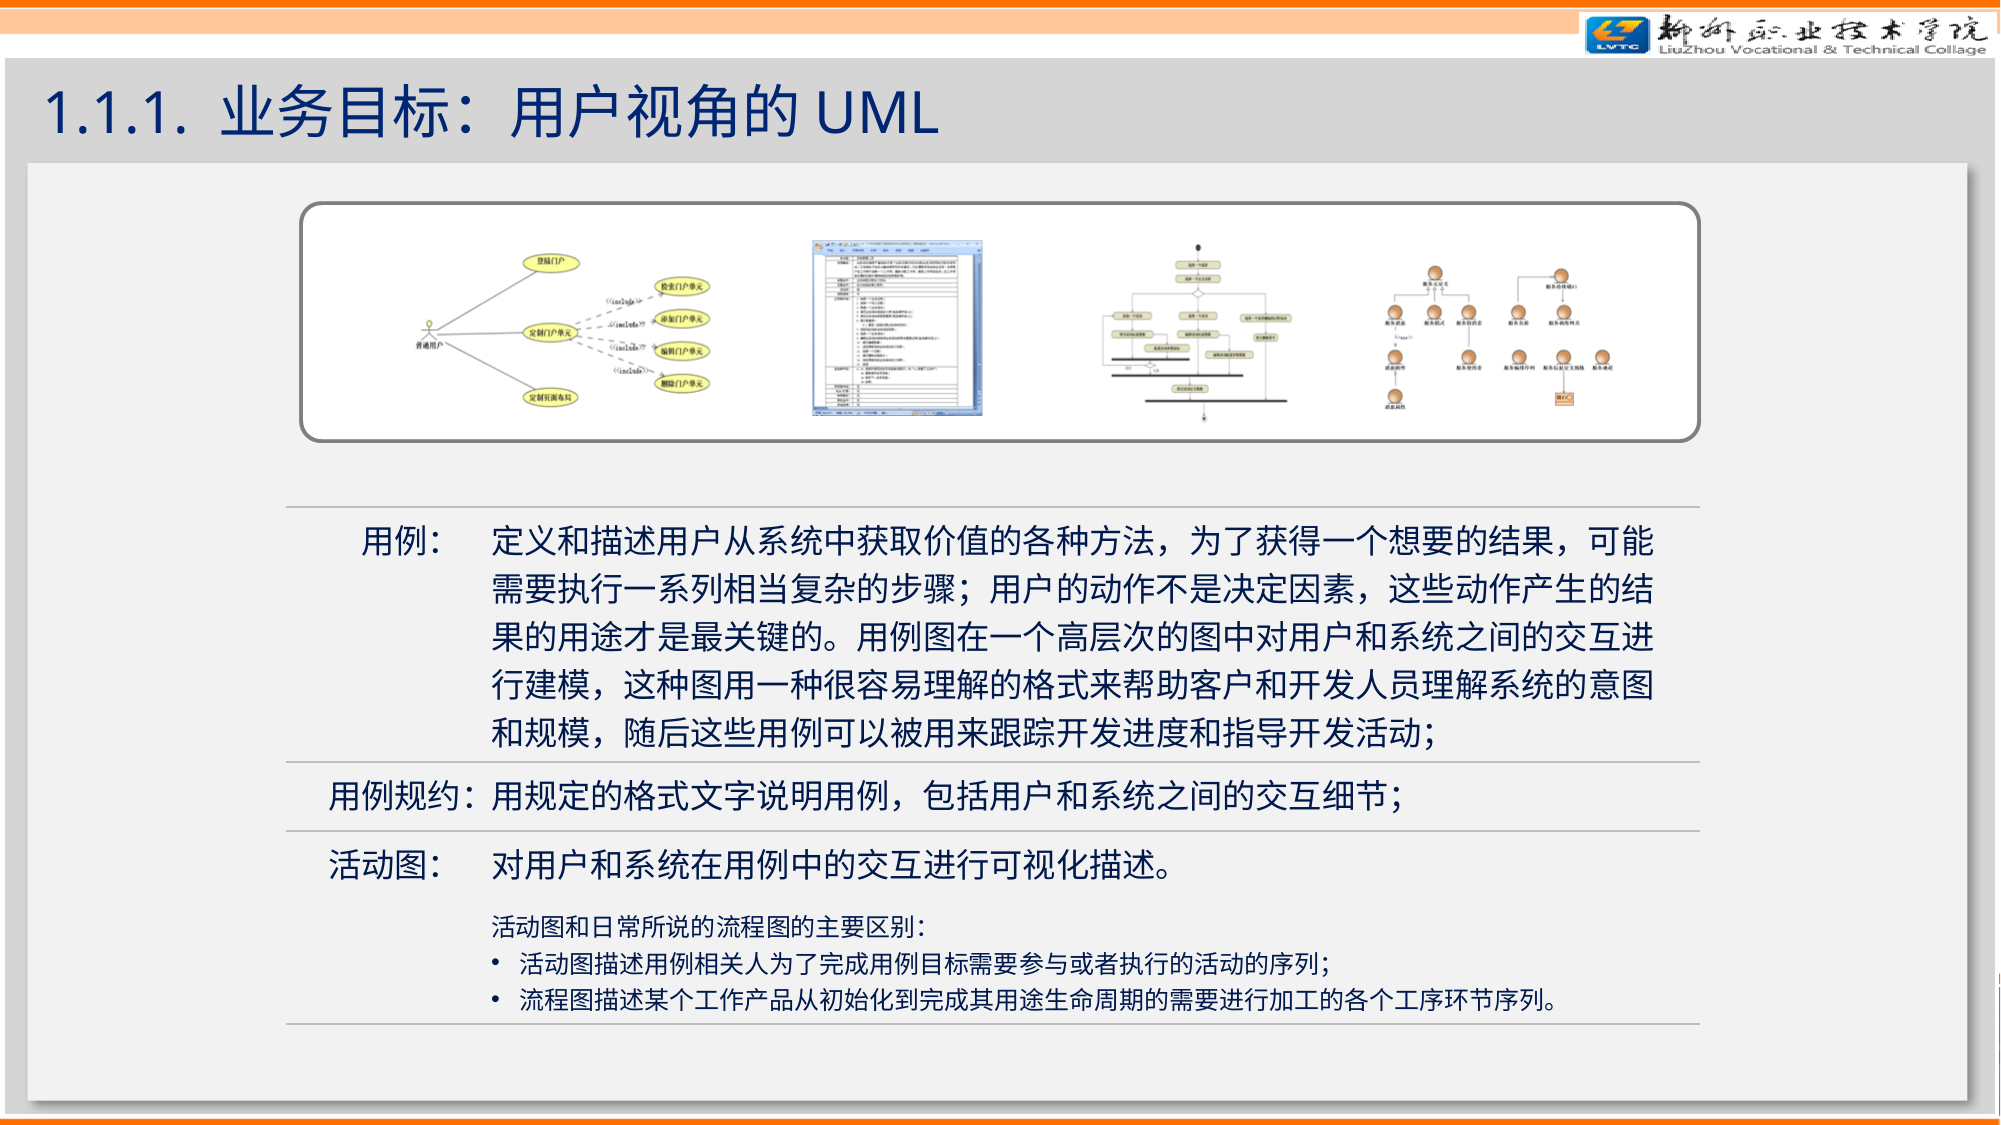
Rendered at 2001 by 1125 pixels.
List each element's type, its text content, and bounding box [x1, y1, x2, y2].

picture [0, 0, 2001, 1125]
table_cell 用规定的格式文字说明用例，包括用户和系统之间的交互细节； [476, 763, 1700, 830]
table_header 用例： [286, 508, 476, 761]
table_cell 活动图： [286, 832, 476, 1023]
table_header 定义和描述用户从系统中获取价值的各种方法，为了获得一个想要的结果，可能需要执行一系列相当复杂的步骤；用户的动作不是决定因素，这些动作产生的结果的用途才是最关键的。用例图在一个高层次的图中对用户和系统之间的交互进行建模，这种图用一种很容易理解的格式来帮助客户和开发人员理解系统的意图和规模，随后这些用例可以被用来跟踪开发进度和指导开发活动； [476, 508, 1700, 761]
table_cell 对用户和系统在用例中的交互进行可视化描述。 活动图和日常所说的流程图的主要区别： 活动图描述用例相关人为了完成用例目标需要参与或者执行的活动的序列； 流程图描述某个工作产品从初始化到完成其用途生命周期的需要进行加工的各个工序环节序列。 [476, 832, 1700, 1023]
picture [299, 201, 1701, 443]
title 1.1.1. 业务目标：用户视角的UML [27, 71, 1966, 151]
table_cell 用例规约： [286, 763, 476, 830]
